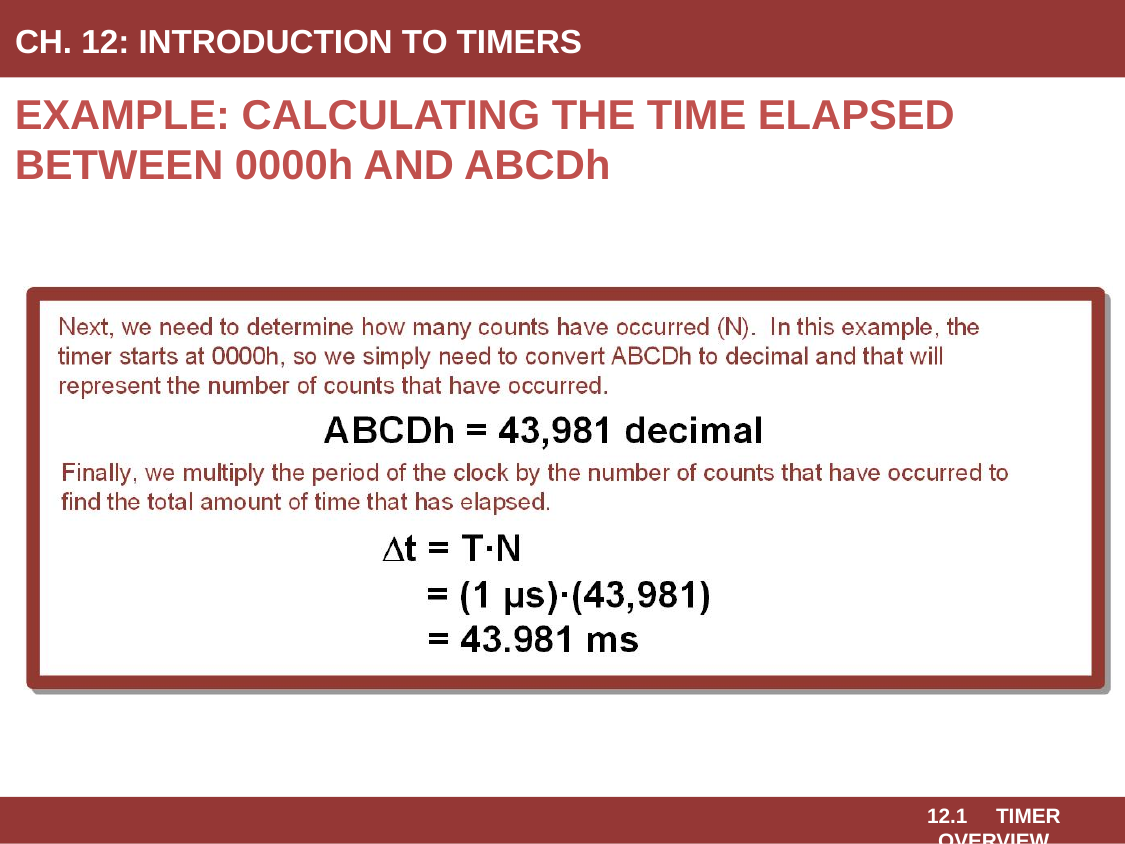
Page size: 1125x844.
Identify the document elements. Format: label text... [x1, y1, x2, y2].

picture [23, 286, 1113, 695]
subtitle 12.1 Timer Overview [862, 795, 1125, 842]
text_box Example: Calculating the Time Elapsed Between 0000h and ABCDh [0, 80, 1088, 196]
title Ch. 12: Introduction to Timers [0, 1, 1125, 78]
text_box [0, 795, 1125, 844]
